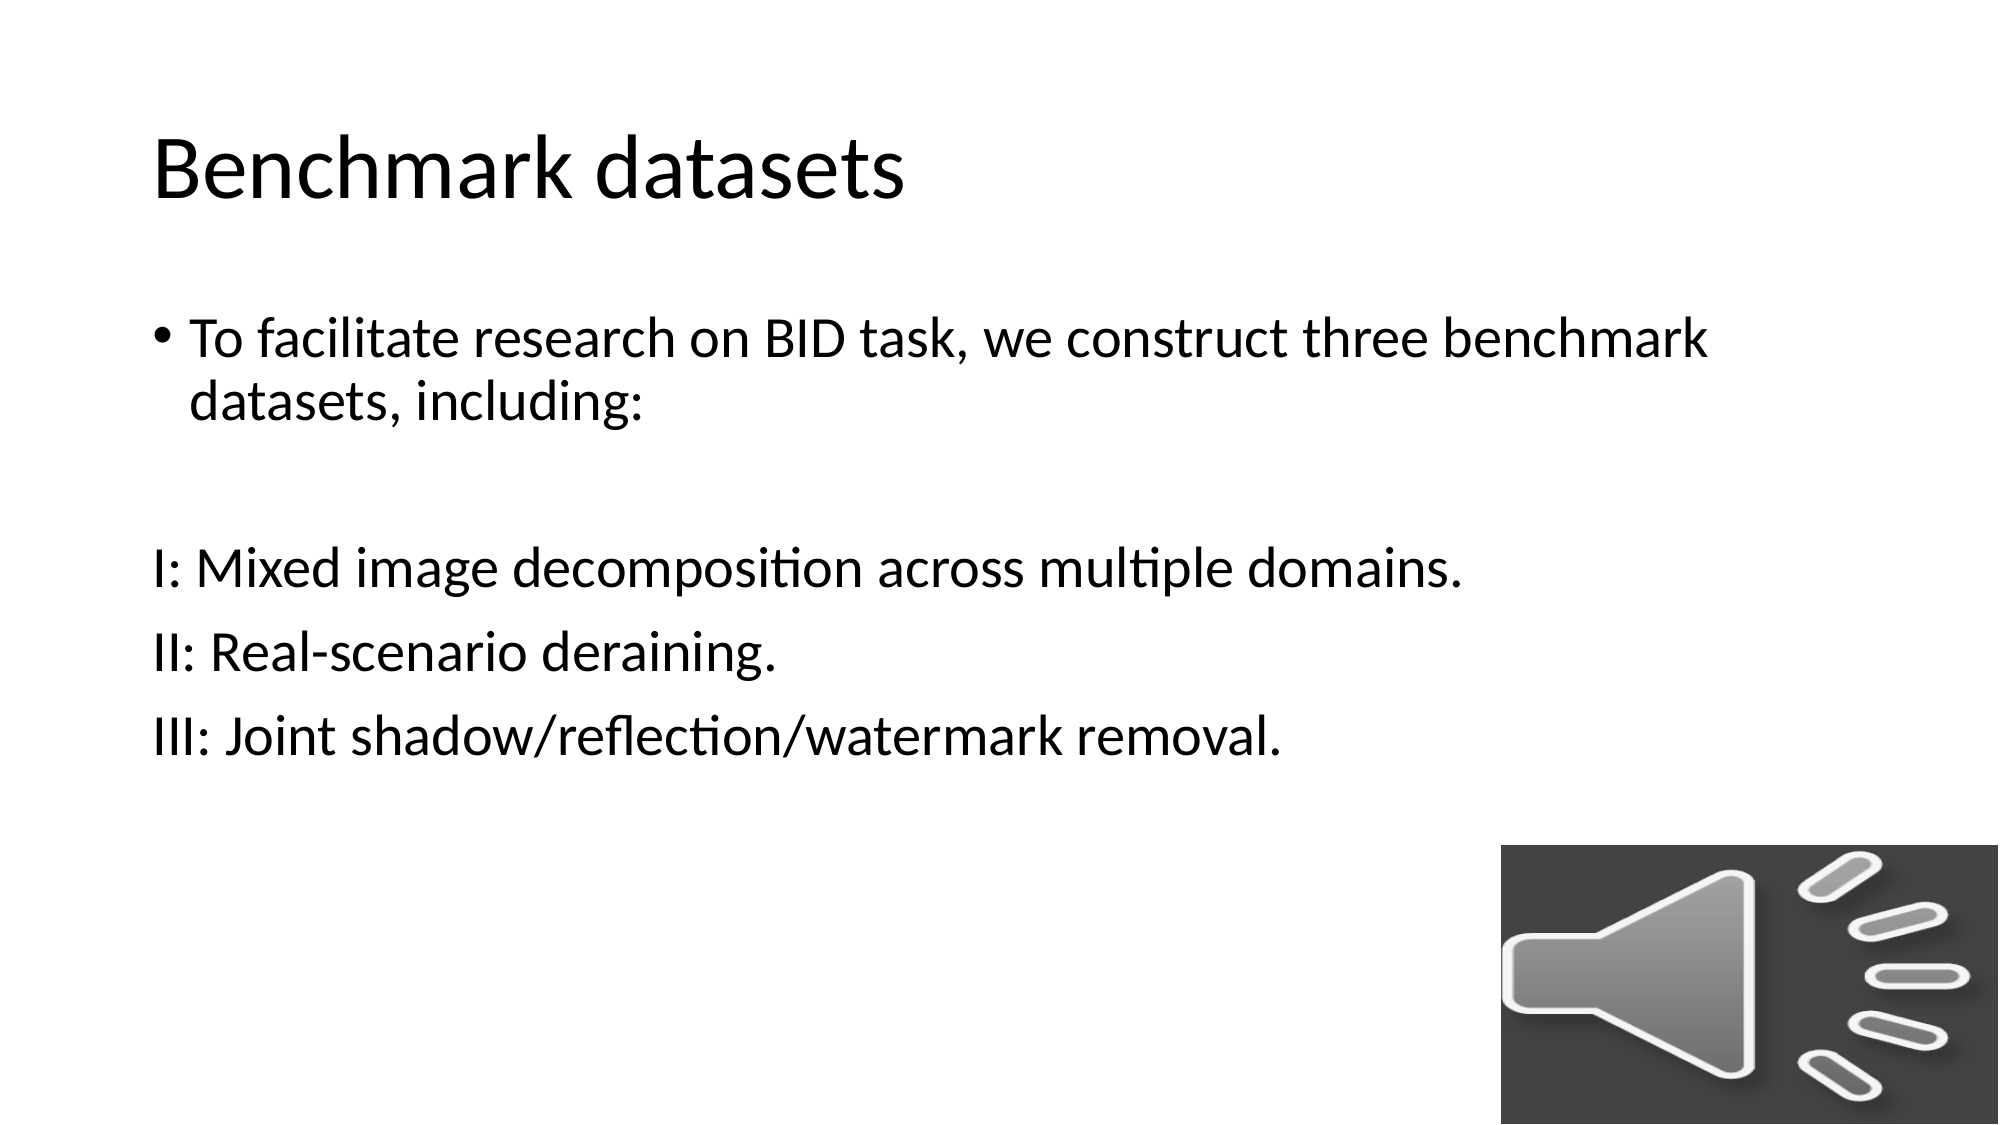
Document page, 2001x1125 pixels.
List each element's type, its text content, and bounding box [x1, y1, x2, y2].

title Benchmark datasets [137, 59, 1863, 278]
picture [1500, 843, 2000, 1125]
list To facilitate research on BID task, we construct three benchmark datasets, including: I: Mixed image decomposition across multiple domains. II: Real-scenario deraining. III: Joint shadow/reflection/watermark removal. [137, 299, 1863, 1014]
